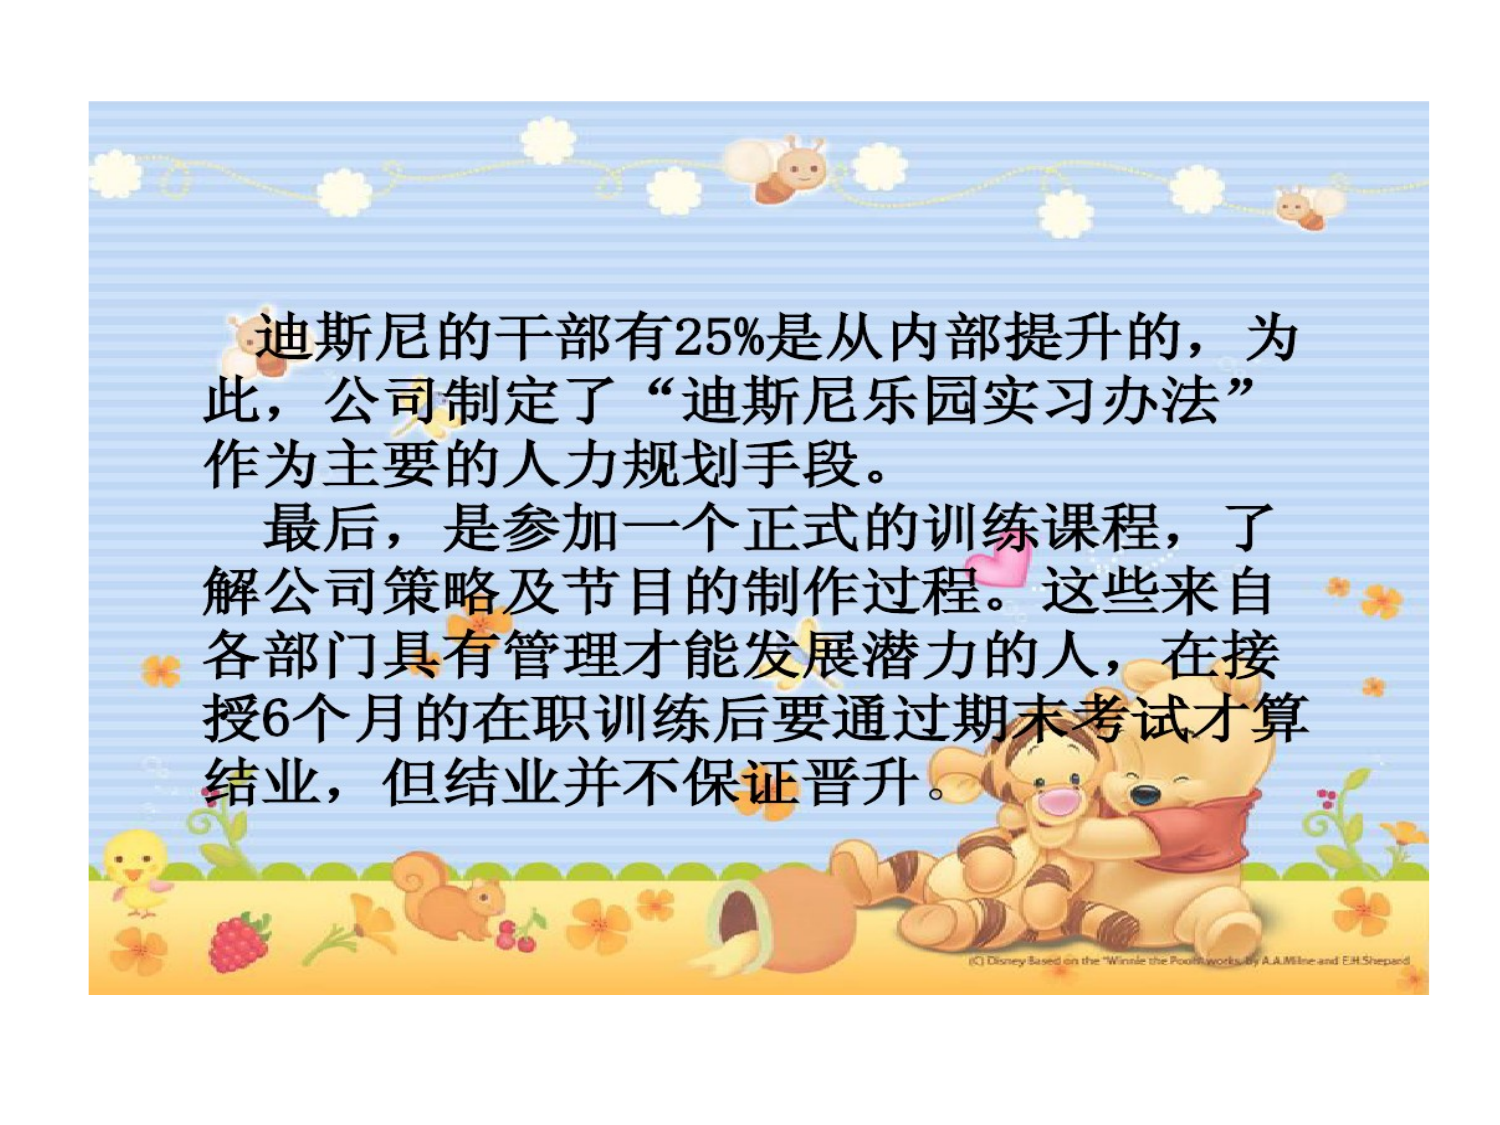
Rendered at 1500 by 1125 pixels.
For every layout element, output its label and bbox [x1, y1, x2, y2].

text_box [88, 101, 1430, 995]
